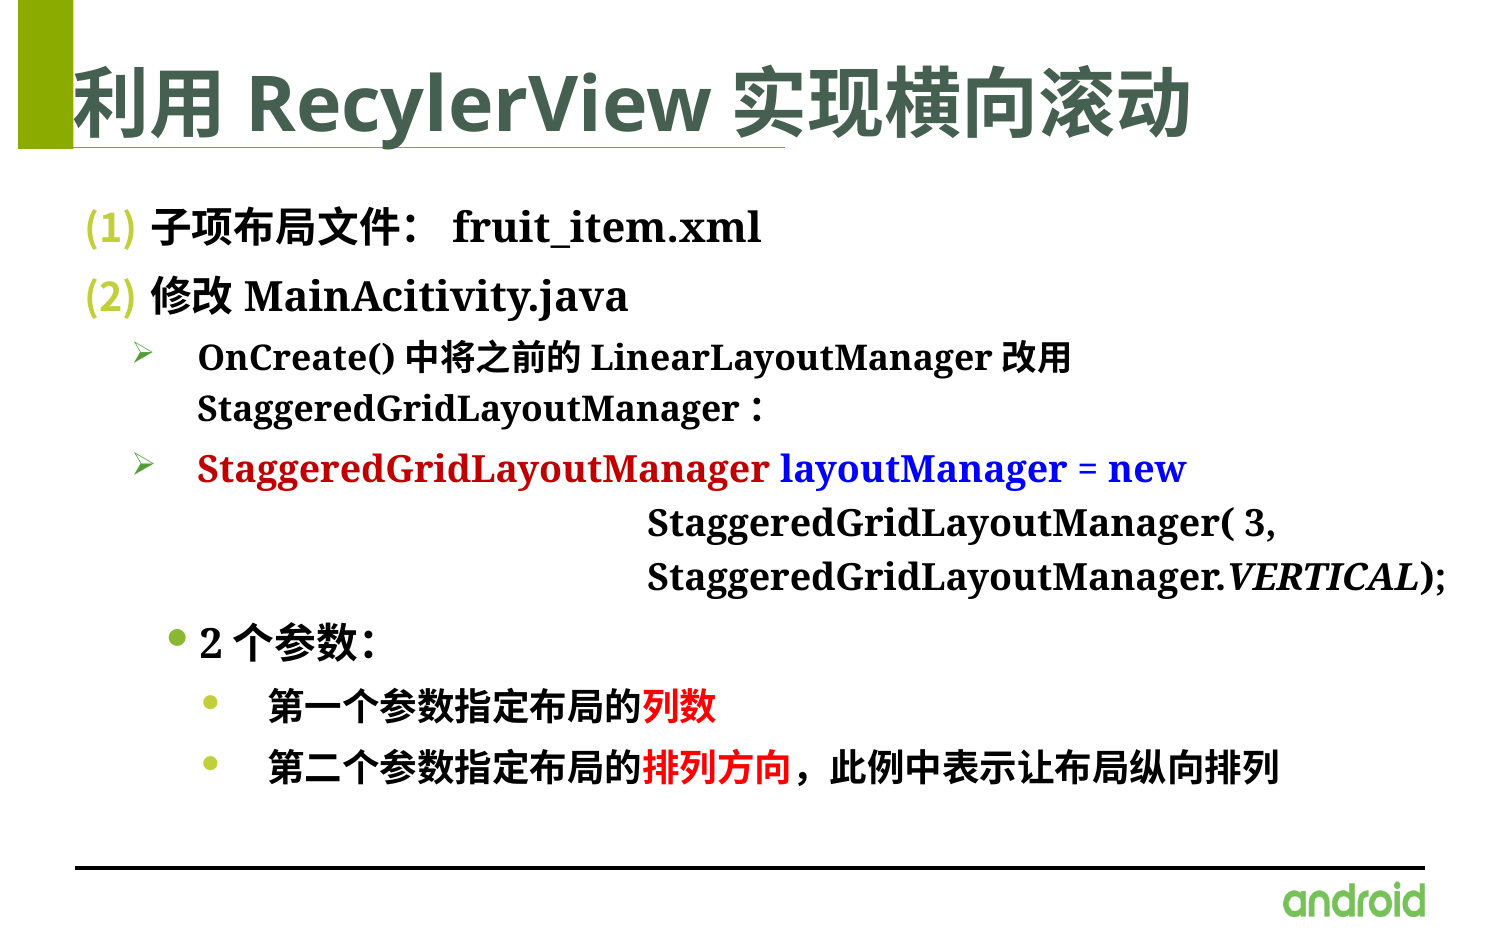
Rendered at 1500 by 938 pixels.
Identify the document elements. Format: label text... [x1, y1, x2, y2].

list 子项布局文件：fruit_item.xml 修改MainAcitivity.java OnCreate()中将之前的LinearLayoutManager改用StaggeredGridLayoutManager： StaggeredGridLayoutManager layoutManager = new StaggeredGridLayoutManager( 3, StaggeredGridLayoutManager.VERTICAL); 2个参数： 第一个参数指定布局的列数 第二个参数指定布局的排列方向，此例中表示让布局纵向排列 [72, 185, 1462, 786]
picture [1283, 881, 1425, 917]
title 利用RecylerView实现横向滚动 [72, 0, 1423, 148]
